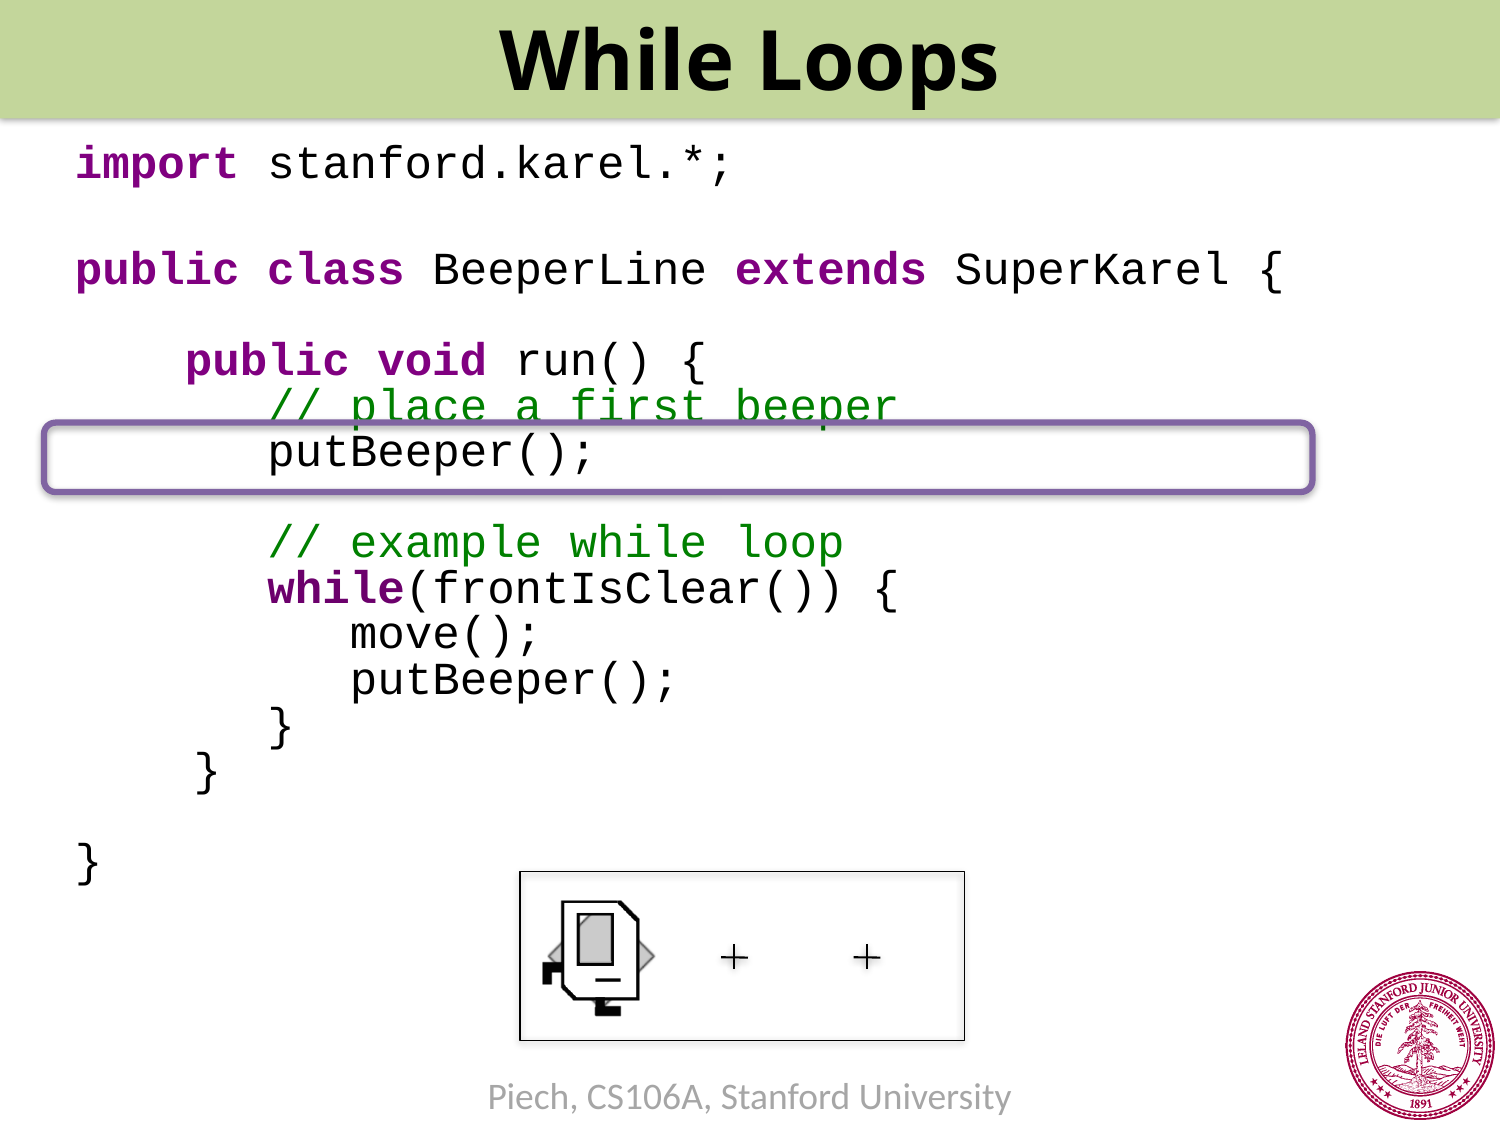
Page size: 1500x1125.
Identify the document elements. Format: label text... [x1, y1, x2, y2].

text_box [720, 943, 749, 969]
text_box [519, 871, 965, 1041]
picture [527, 890, 663, 1026]
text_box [853, 943, 881, 969]
text_box [43, 421, 1314, 493]
text_box While Loops [0, 0, 1500, 122]
picture [1345, 971, 1495, 1120]
text_box import stanford.karel.*; public class BeeperLine extends SuperKarel { public void run() { // place a first beeper putBeeper(); // example while loop while(frontIsClear()) { move(); putBeeper(); } } } [74, 134, 1425, 1096]
